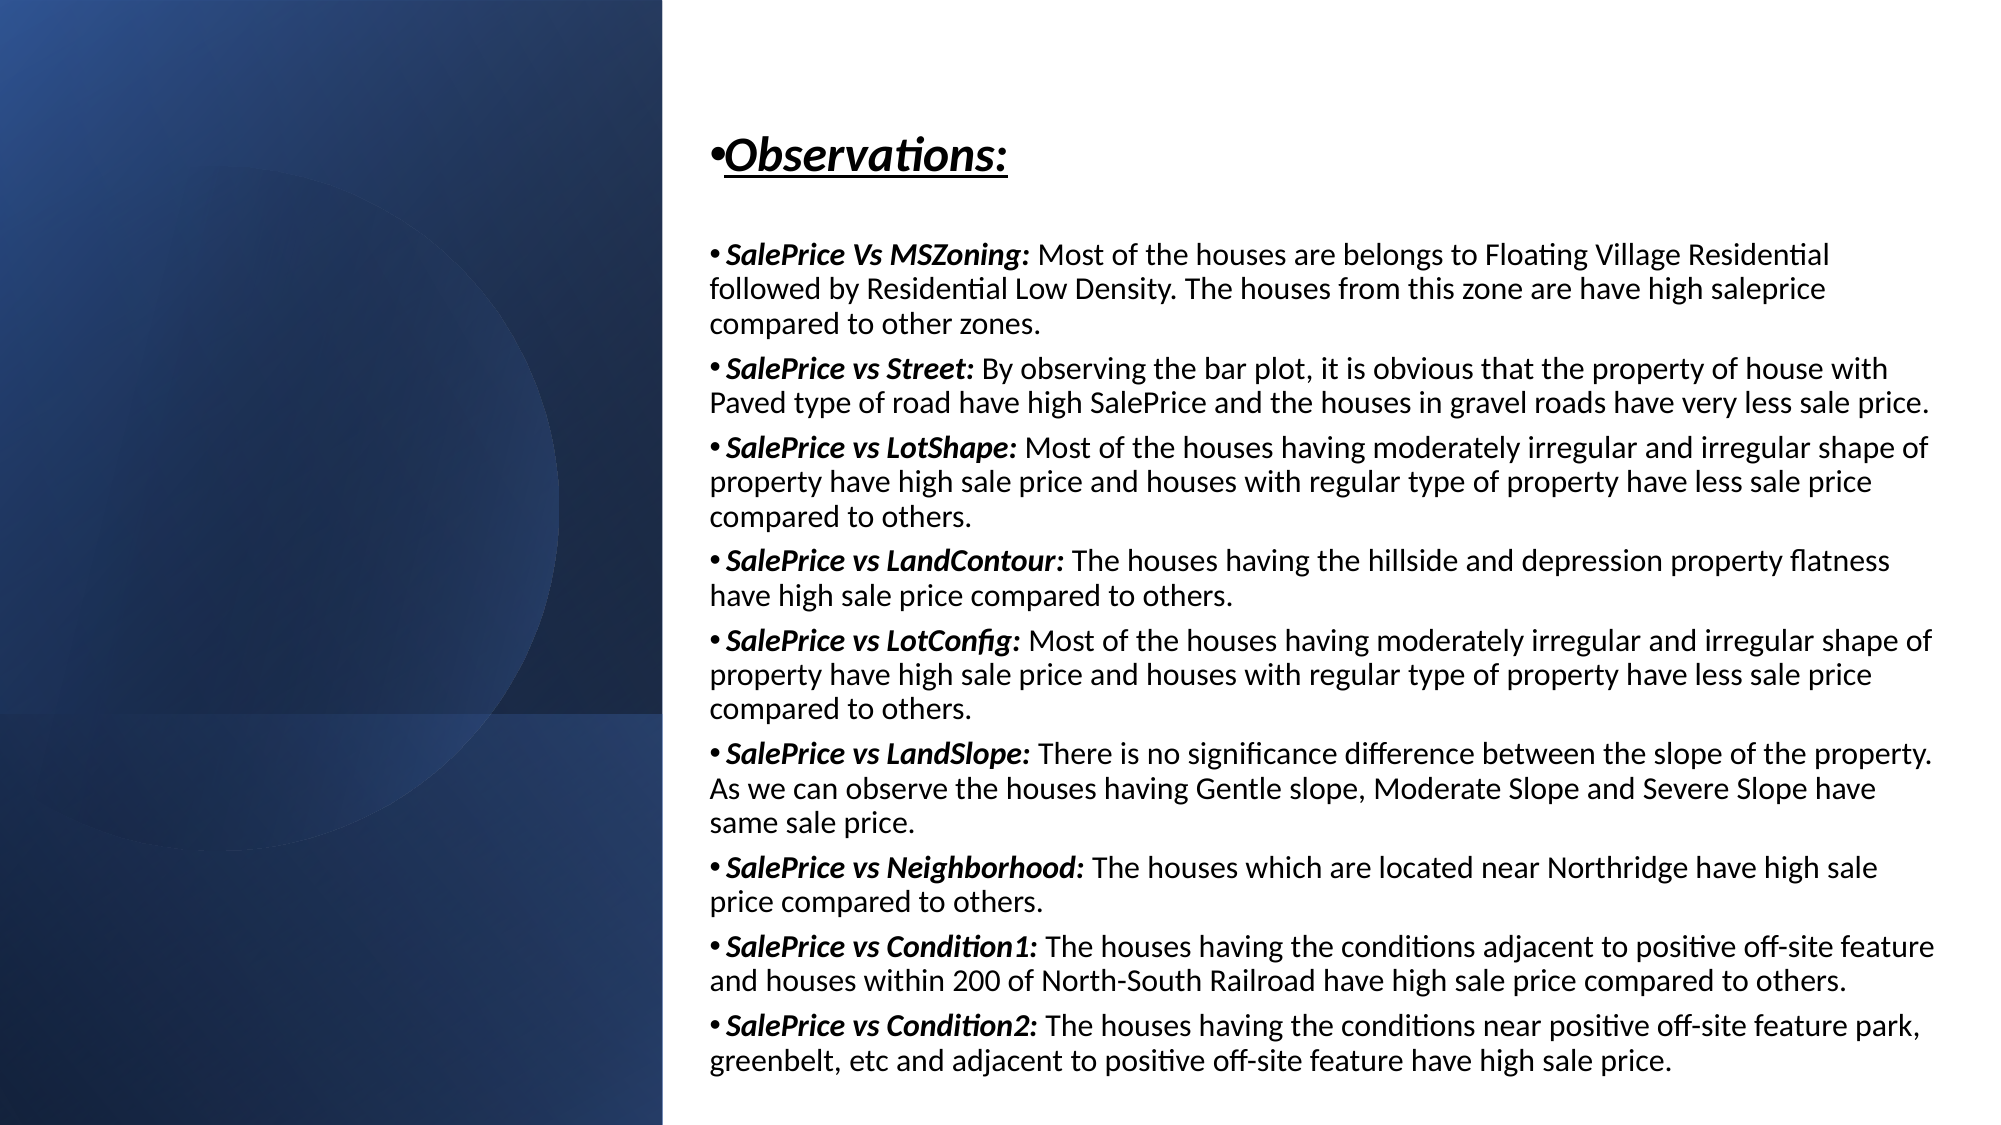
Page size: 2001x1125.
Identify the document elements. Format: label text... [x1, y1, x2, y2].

text_box [0, 0, 663, 1124]
text_box [663, 0, 2000, 1125]
text_box Observations: SalePrice Vs MSZoning: Most of the houses are belongs to Floating Village Residential followed by Residential Low Density. The houses from this zone are have high saleprice compared to other zones. SalePrice vs Street: By observing the bar plot, it is obvious that the property of house with Paved type of road have high SalePrice and the houses in gravel roads have very less sale price. SalePrice vs LotShape: Most of the houses having moderately irregular and irregular shape of property have high sale price and houses with regular type of property have less sale price compared to others. SalePrice vs LandContour: The houses having the hillside and depression property flatness have high sale price compared to others. SalePrice vs LotConfig: Most of the houses having moderately irregular and irregular shape of property have high sale price and houses with regular type of property have less sale price compared to others. SalePrice vs LandSlope: There is no significance difference between the slope of the property. As we can observe the houses having Gentle slope, Moderate Slope and Severe Slope have same sale price. SalePrice vs Neighborhood: The houses which are located near Northridge have high sale price compared to others. SalePrice vs Condition1: The houses having the conditions adjacent to positive off-site feature and houses within 200 of North-South Railroad have high sale price compared to others. SalePrice vs Condition2: The houses having the conditions near positive off-site feature park, greenbelt, etc and adjacent to positive off-site feature have high sale price. [694, 106, 1953, 1101]
